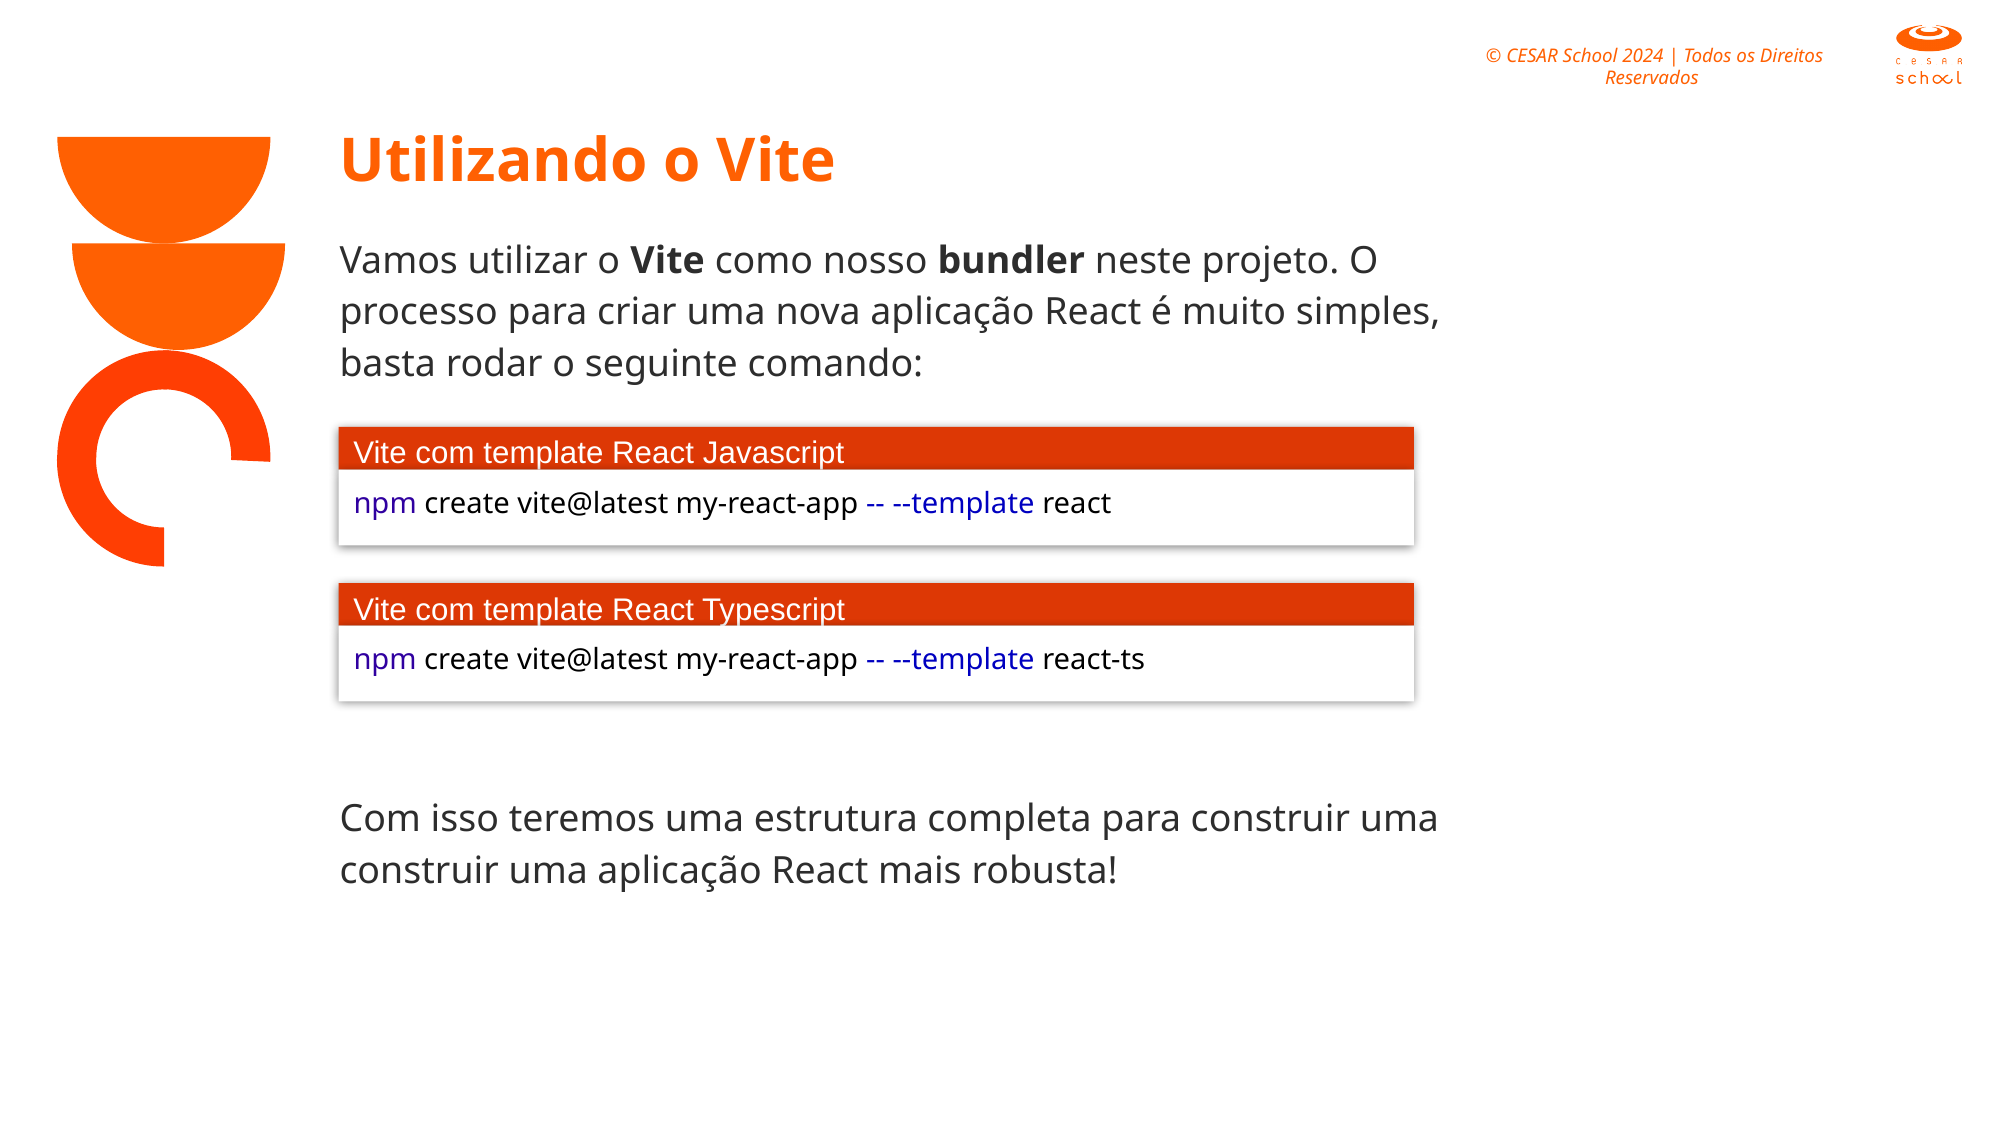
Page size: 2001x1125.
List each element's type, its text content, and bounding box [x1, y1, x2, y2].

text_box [338, 426, 1415, 546]
text_box [71, 243, 286, 350]
text_box Utilizando o Vite [324, 105, 1462, 200]
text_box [1432, 25, 1963, 85]
text_box [57, 136, 271, 244]
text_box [338, 582, 1415, 702]
text_box [163, 350, 271, 462]
text_box Com isso teremos uma estrutura completa para construir uma construir uma aplicação React mais robusta! [324, 772, 1516, 906]
text_box [57, 350, 163, 456]
text_box Vamos utilizar o Vite como nosso bundler neste projeto. O processo para criar uma nova aplicação React é muito simples, basta rodar o seguinte comando: [324, 213, 1516, 400]
text_box [56, 454, 165, 567]
